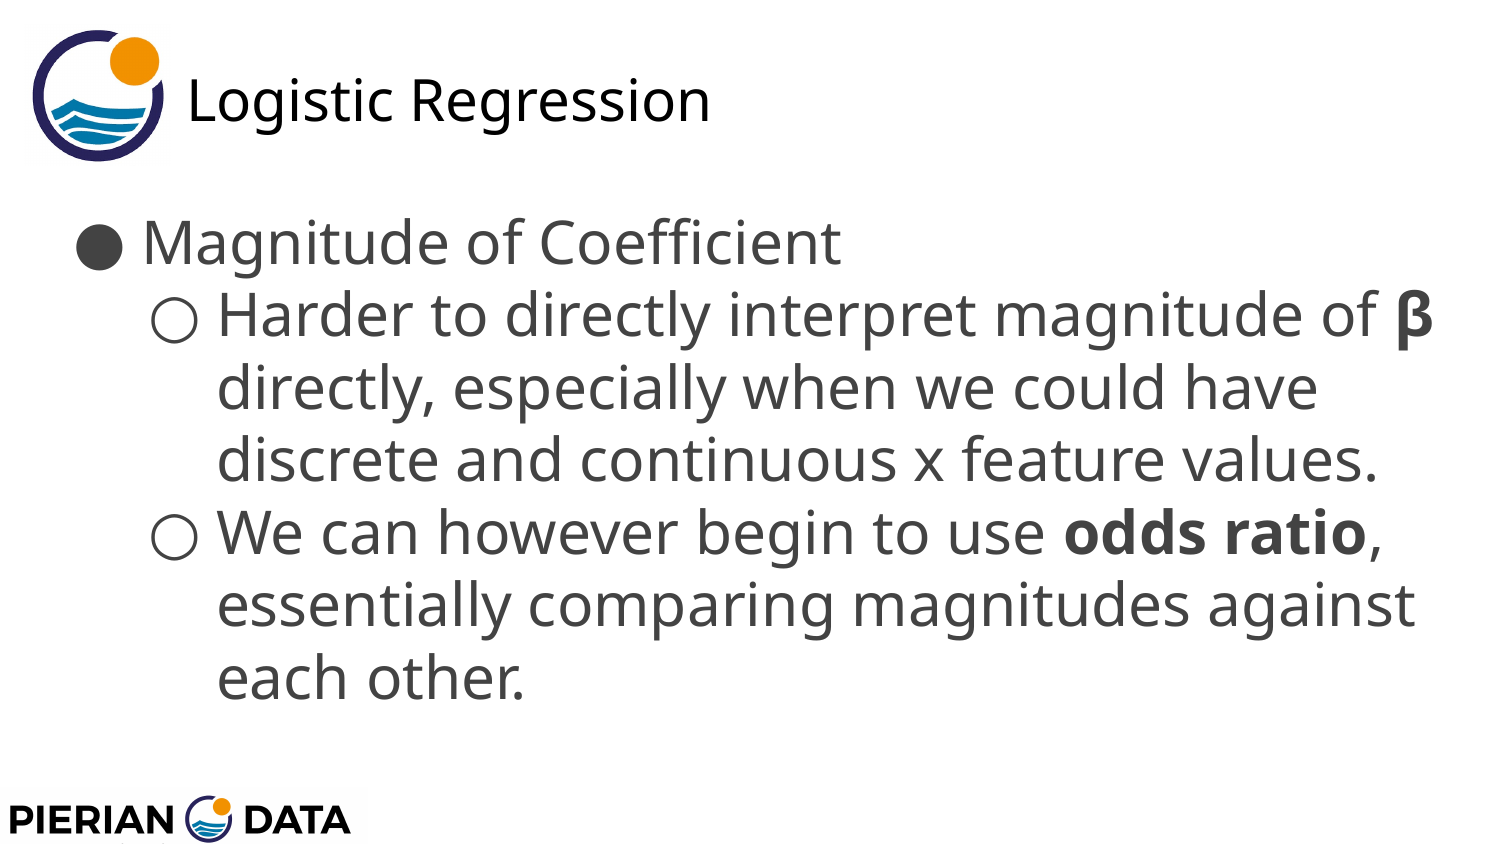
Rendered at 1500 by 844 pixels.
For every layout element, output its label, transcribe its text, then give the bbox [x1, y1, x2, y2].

picture [24, 24, 172, 167]
list Magnitude of Coefficient Harder to directly interpret magnitude of β directly, especially when we could have discrete and continuous x feature values. We can however begin to use odds ratio, essentially comparing magnitudes against each other. [51, 189, 1476, 750]
title Logistic Regression [176, 48, 1449, 143]
picture [0, 787, 368, 844]
